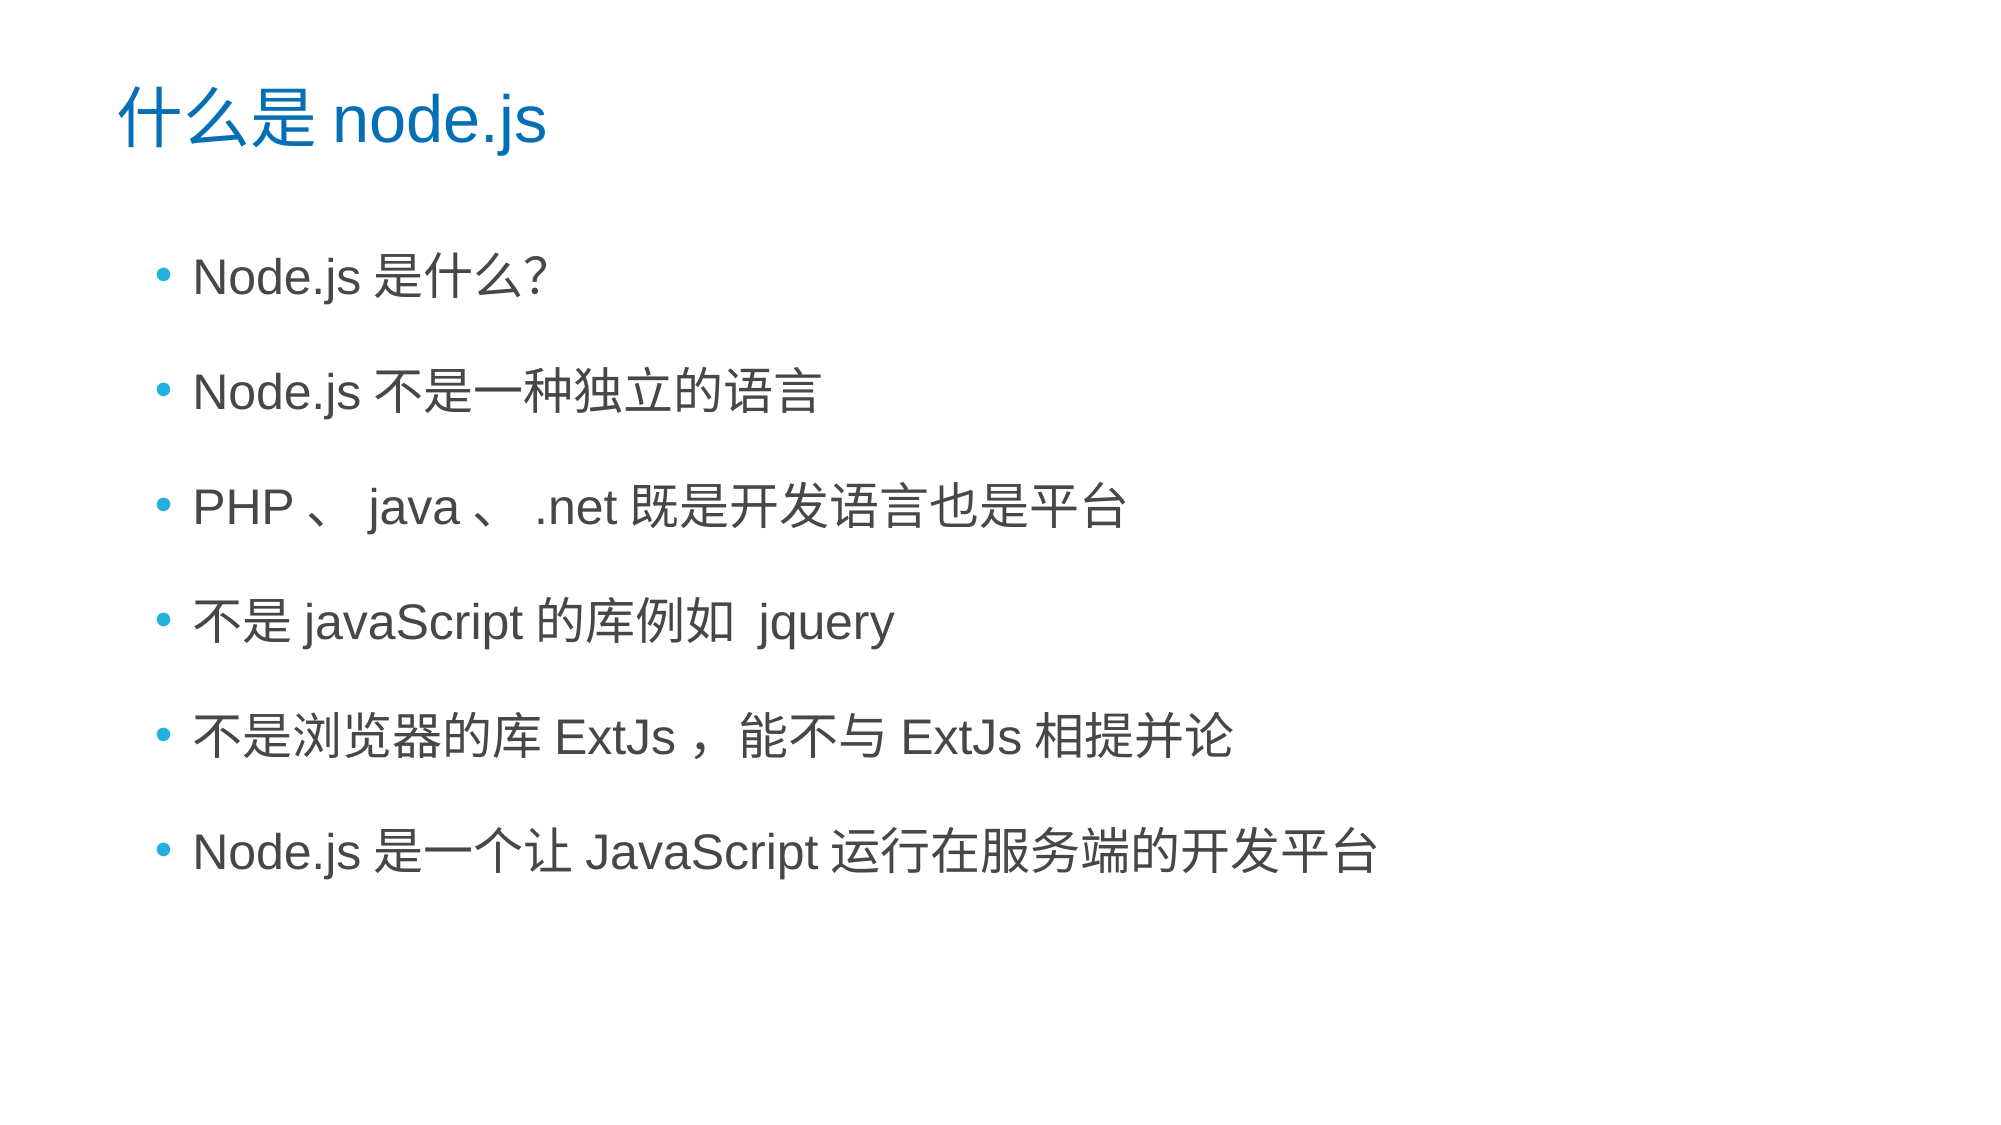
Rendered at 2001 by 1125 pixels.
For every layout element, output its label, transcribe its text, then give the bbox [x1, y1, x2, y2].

text_box 什么是node.js [101, 55, 1899, 187]
text_box Node.js是什么？ Node.js不是一种独立的语言 PHP、java、.net既是开发语言也是平台 不是javaScript的库例如 jquery 不是浏览器的库ExtJs，能不与ExtJs相提并论 Node.js是一个让JavaScript运行在服务端的开发平台 [139, 206, 1861, 1044]
